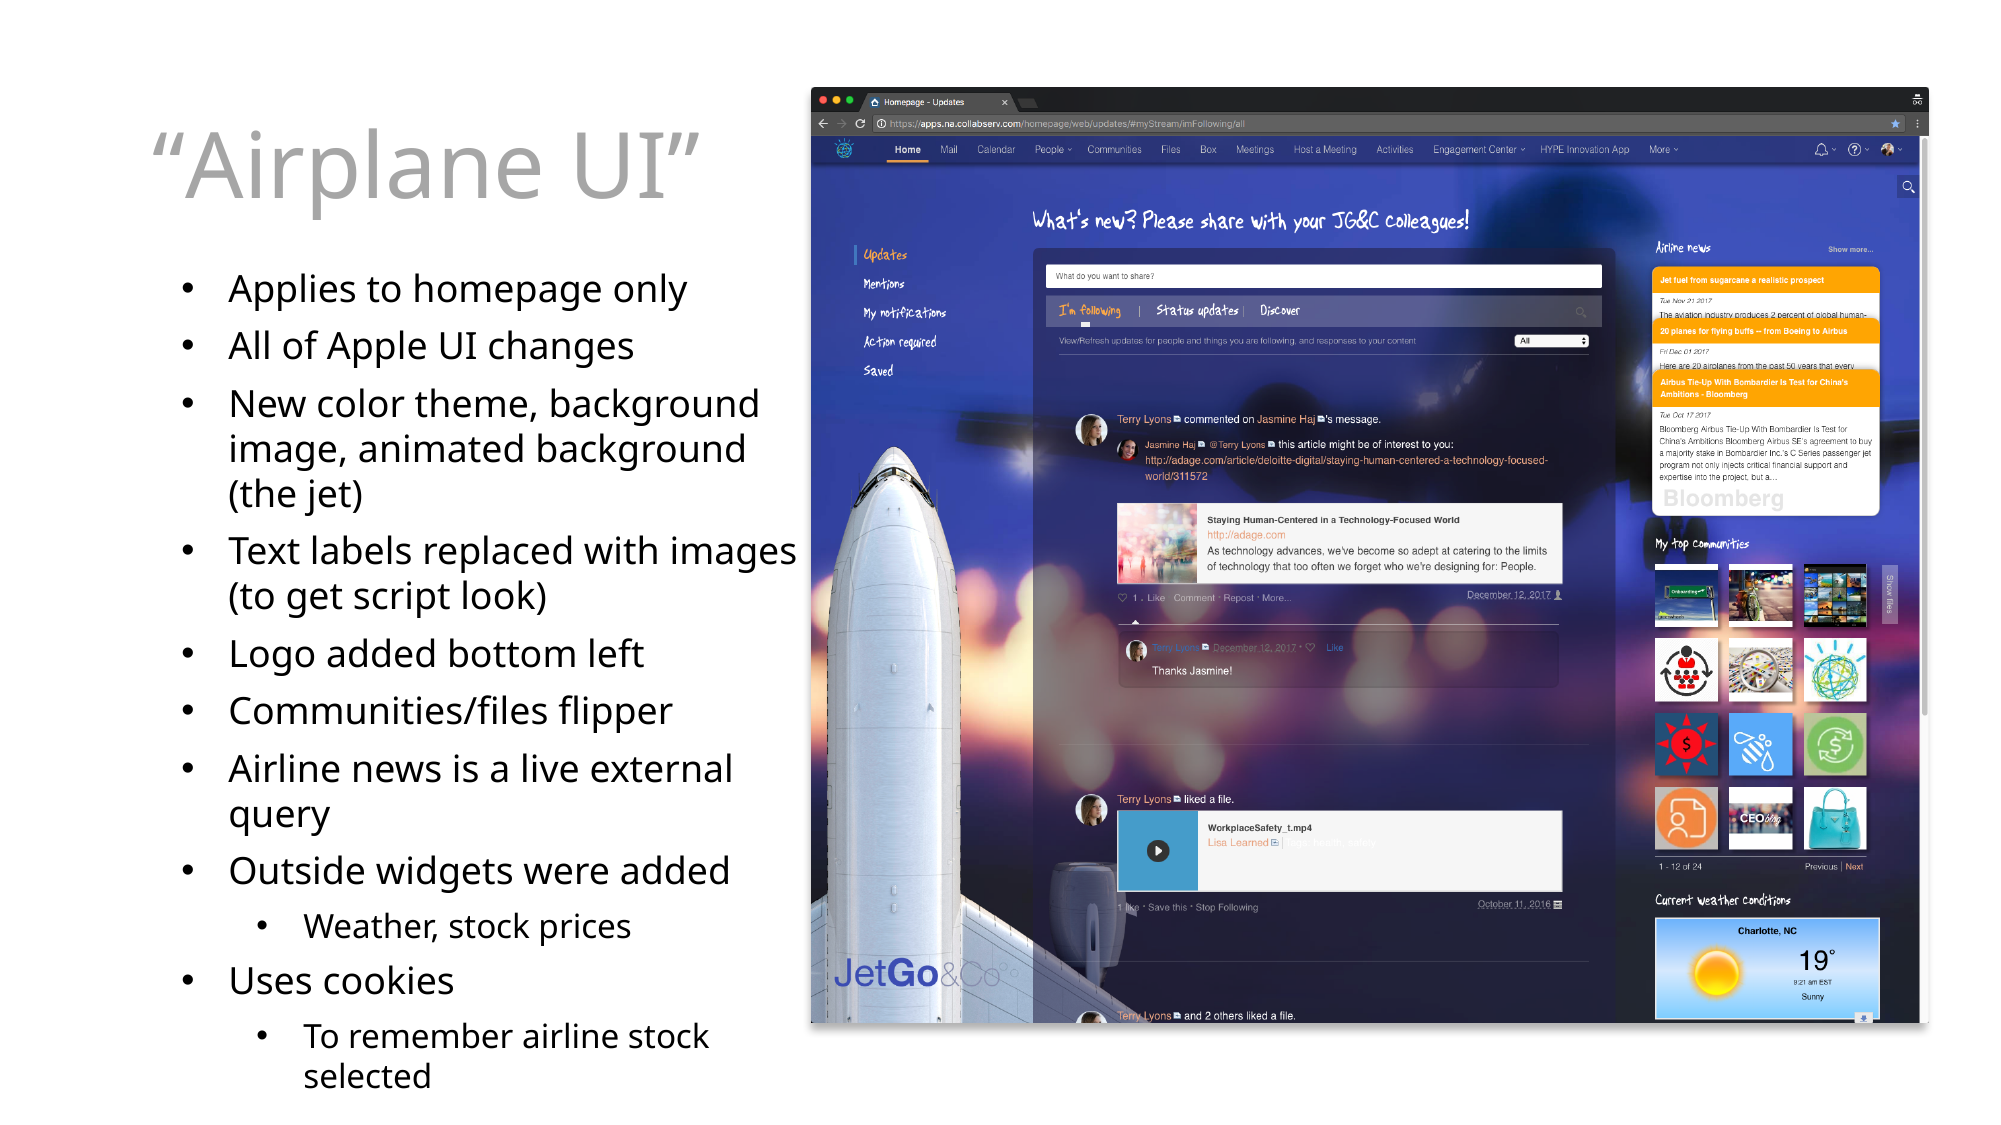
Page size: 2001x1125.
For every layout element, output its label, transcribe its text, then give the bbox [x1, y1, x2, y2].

text_box Applies to homepage only All of Apple UI changes New color theme, background image, animated background (the jet) Text labels replaced with images (to get script look) Logo added bottom left Communities/files flipper Airline news is a live external query Outside widgets were added Weather, stock prices Uses cookies To remember airline stock selected [166, 257, 825, 1125]
picture [811, 87, 1929, 1023]
title “Airplane UI” [137, 59, 1863, 278]
